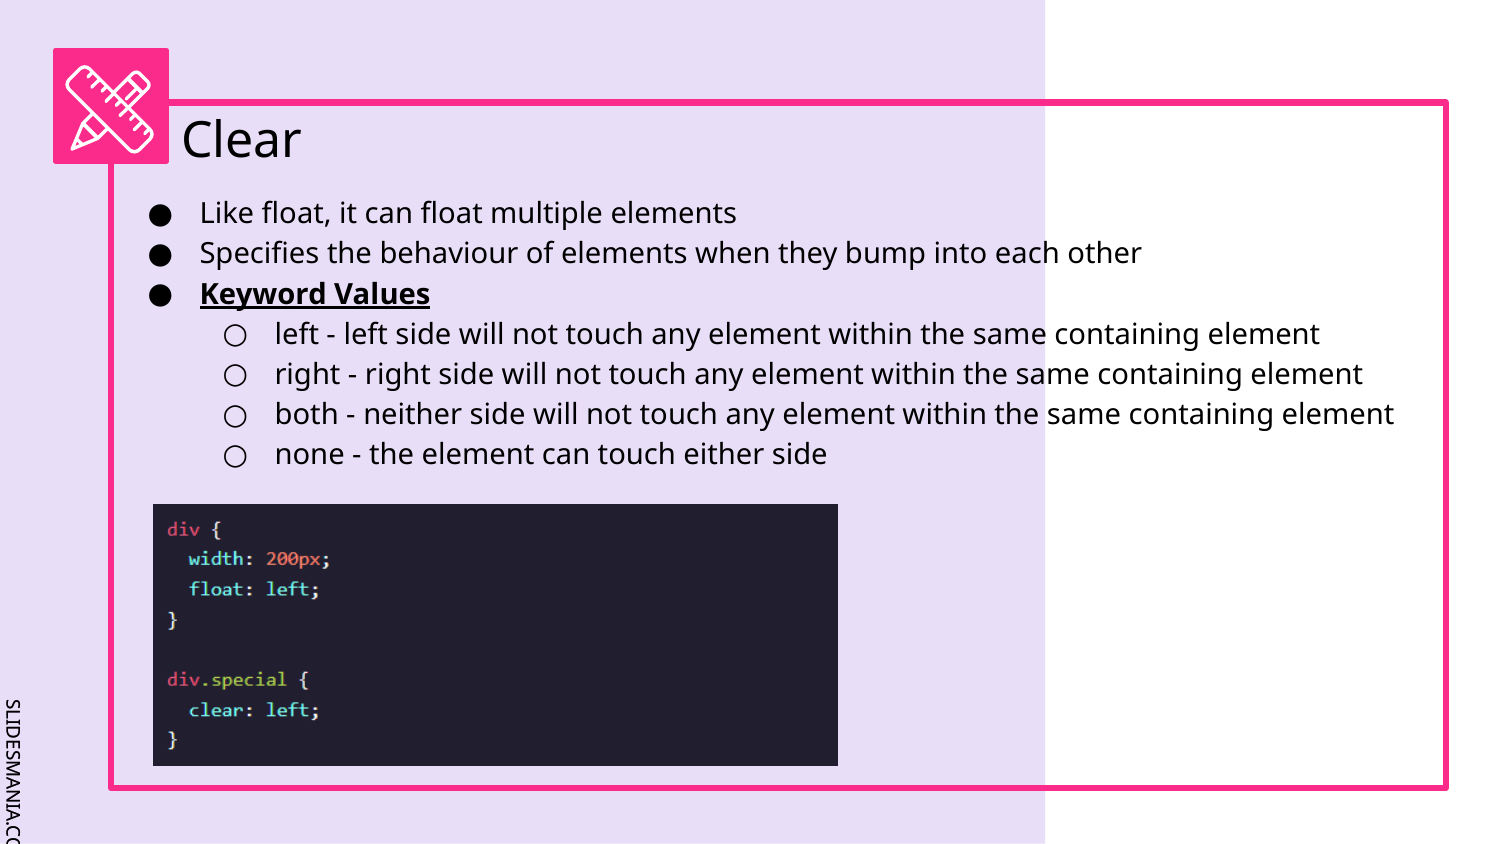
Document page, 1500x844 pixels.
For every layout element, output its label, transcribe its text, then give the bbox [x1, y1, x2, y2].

title Clear [166, 101, 1391, 174]
picture [153, 504, 838, 766]
text_box [65, 65, 154, 154]
list Like float, it can float multiple elements Specifies the behaviour of elements when they bump into each other Keyword Values left - left side will not touch any element within the same containing element right - right side will not touch any element within the same containing element both - neither side will not touch any element within the same containing element none - the element can touch either side [109, 174, 1447, 789]
